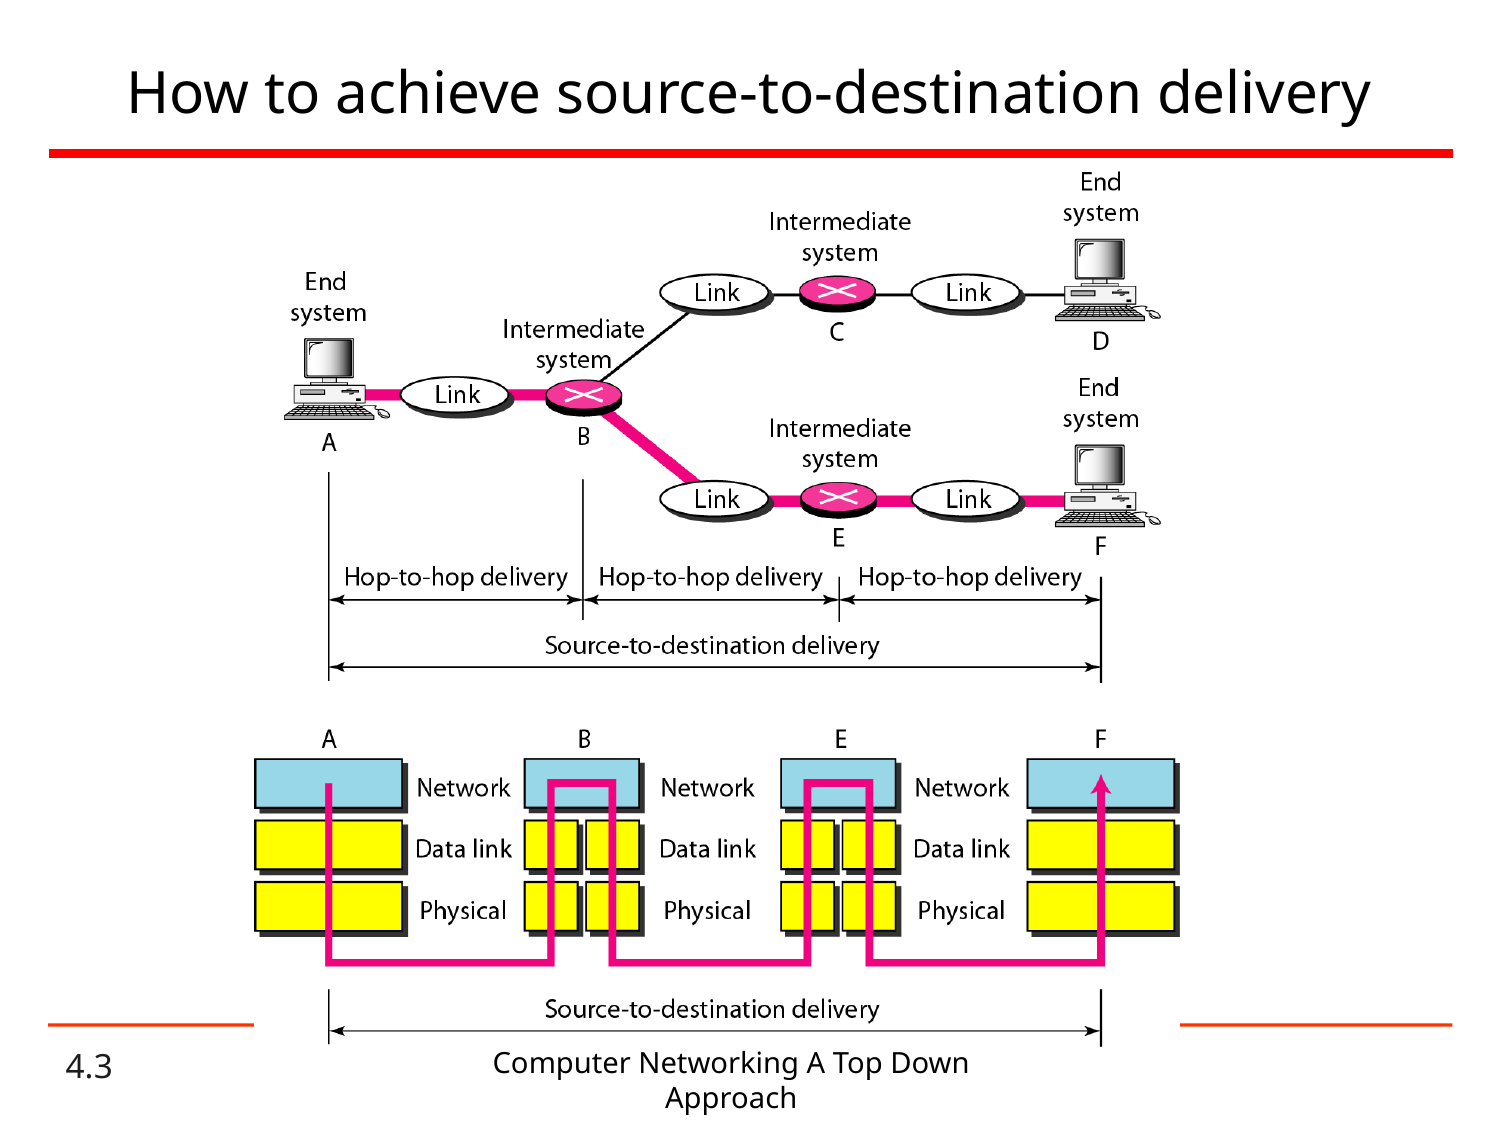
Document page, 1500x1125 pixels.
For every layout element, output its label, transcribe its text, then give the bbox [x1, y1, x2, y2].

picture [253, 168, 1180, 1047]
title How to achieve source-to-destination delivery [55, 37, 1443, 143]
